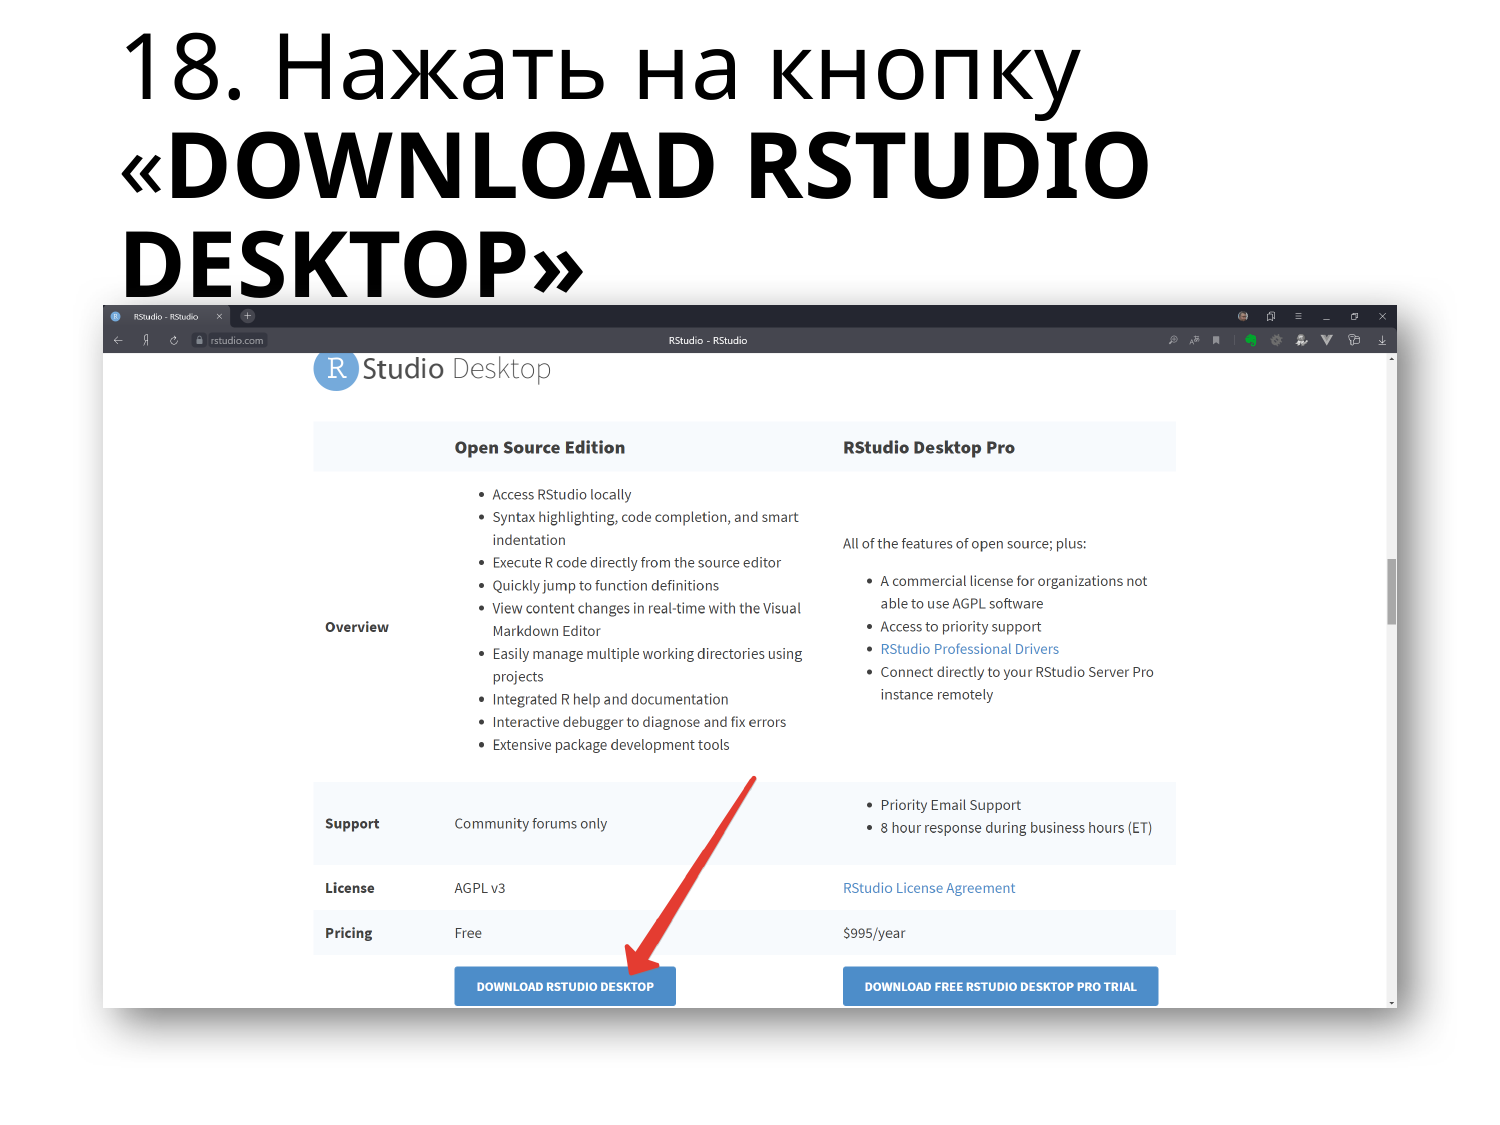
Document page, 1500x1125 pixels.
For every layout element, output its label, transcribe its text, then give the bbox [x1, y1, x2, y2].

title 18. Нажать на кнопку «DOWNLOAD RSTUDIO DESKTOP» [103, 59, 1397, 278]
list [103, 305, 1397, 1008]
